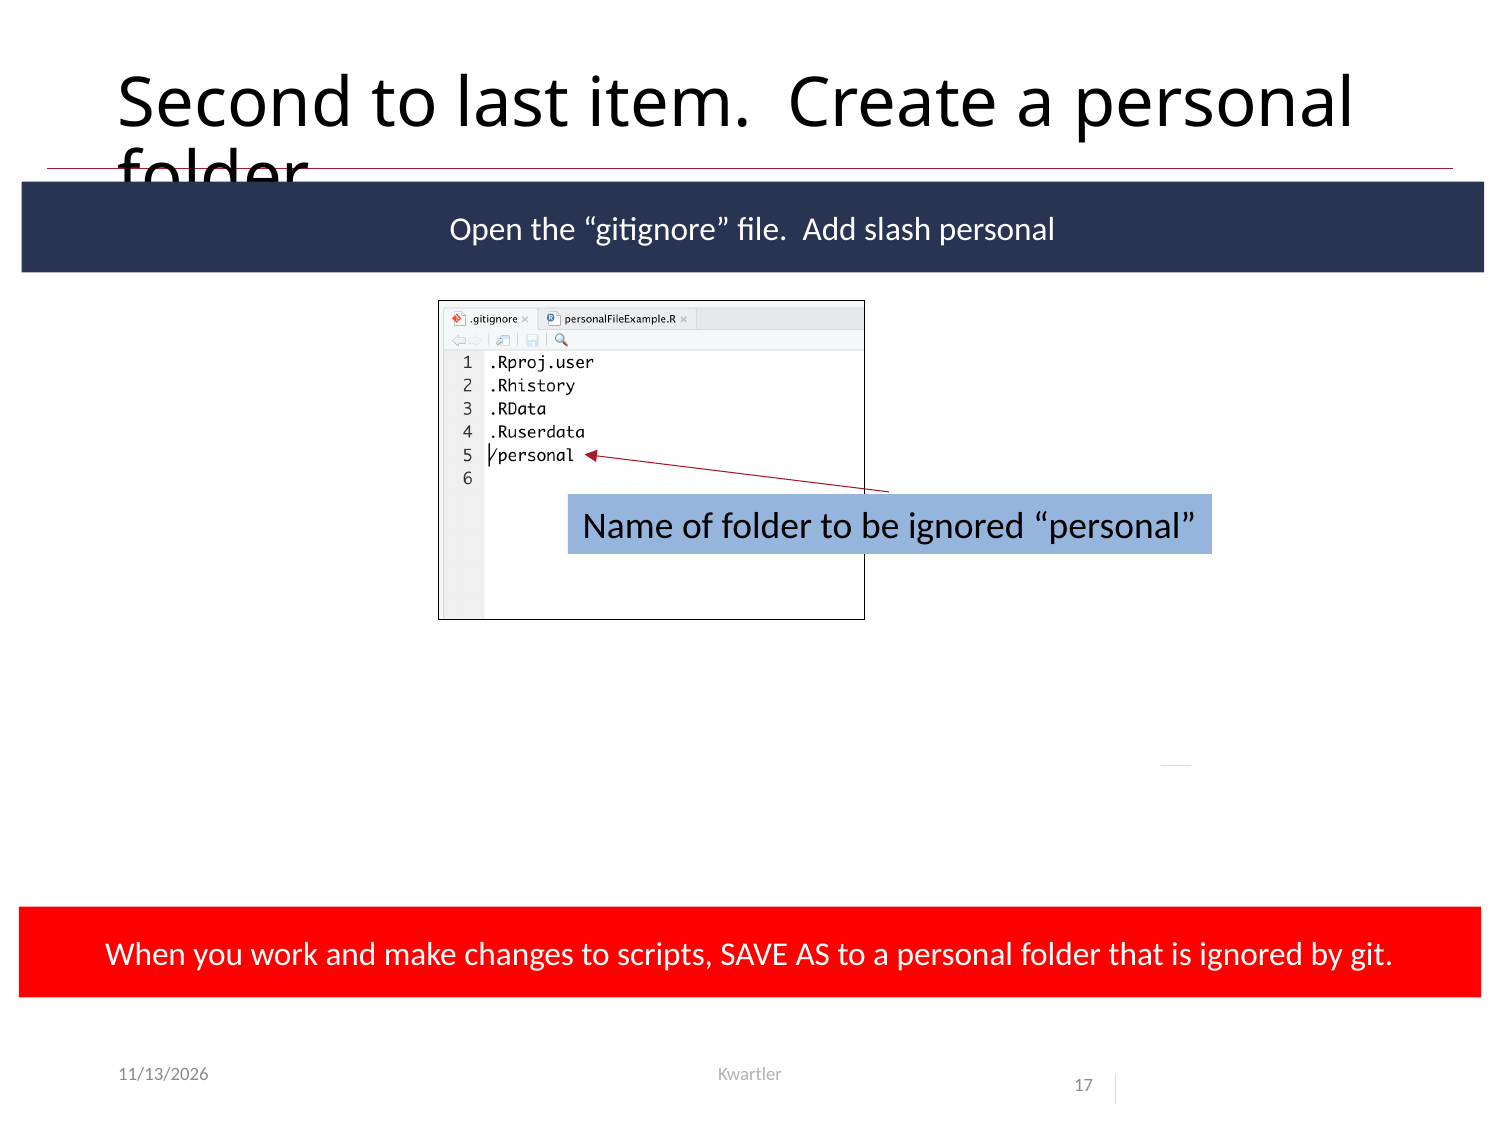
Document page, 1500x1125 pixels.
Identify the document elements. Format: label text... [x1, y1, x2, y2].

picture [438, 300, 865, 620]
slide_number 17 [1059, 1042, 1200, 1103]
title Second to last item. Create a personal folder. [103, 59, 1397, 157]
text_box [584, 454, 889, 492]
text_box Open the “gitignore” file. Add slash personal [21, 181, 1485, 273]
footer Kwartler [496, 1042, 1004, 1103]
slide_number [103, 1042, 441, 1103]
text_box Name of folder to be ignored “personal” [865, 494, 1212, 554]
text_box When you work and make changes to scripts, SAVE AS to a personal folder that is ignored by git. [18, 906, 1482, 998]
